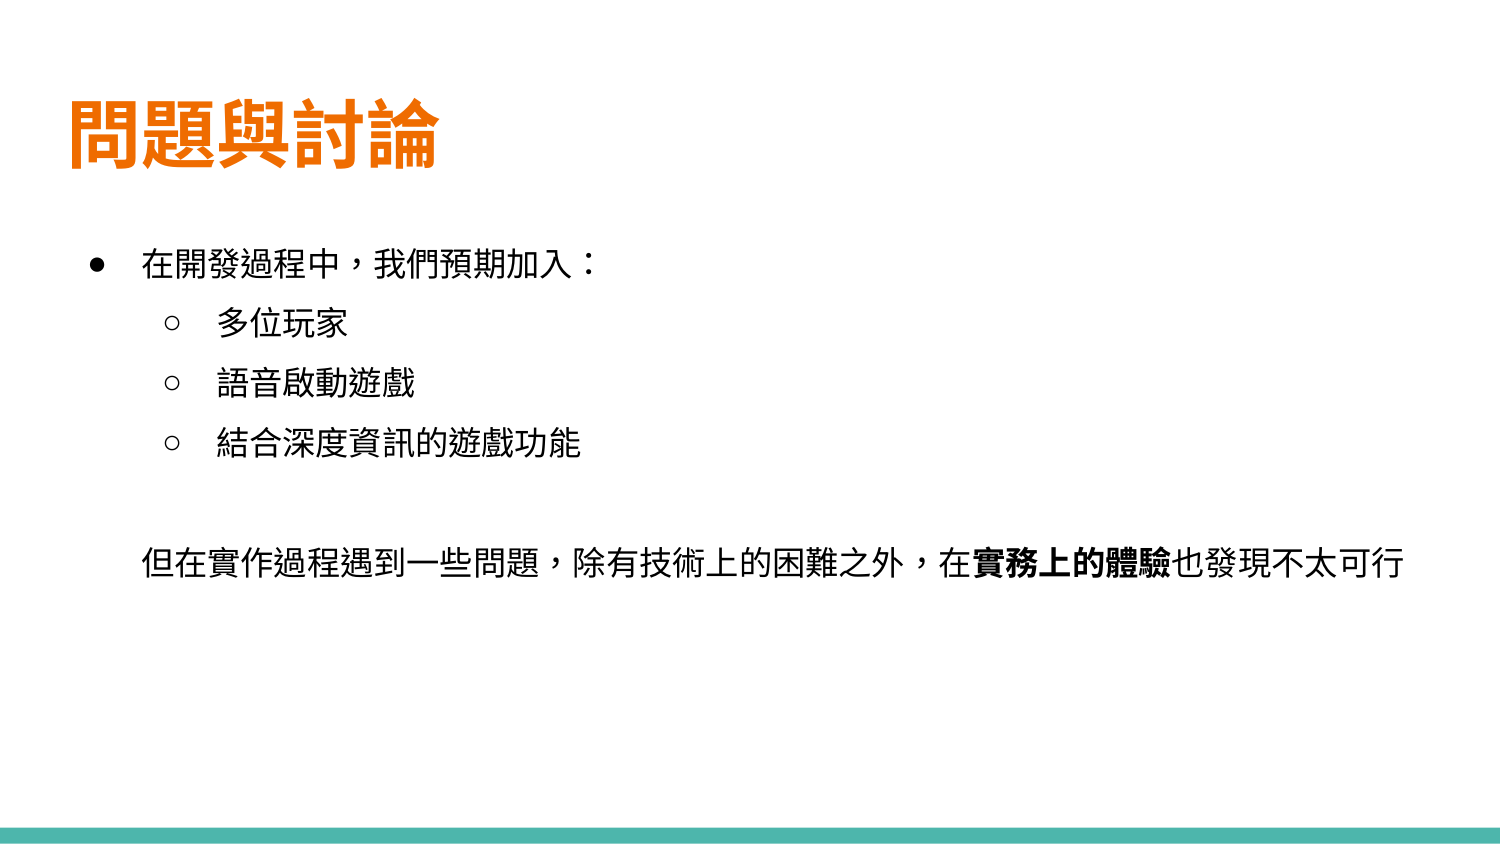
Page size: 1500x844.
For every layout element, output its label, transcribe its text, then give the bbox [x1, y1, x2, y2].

title 問題與討論 [51, 72, 1449, 189]
list 在開發過程中，我們預期加入： 多位玩家 語音啟動遊戲 結合深度資訊的遊戲功能 但在實作過程遇到一些問題，除有技術上的困難之外，在實務上的體驗也發現不太可行 [51, 207, 1449, 750]
